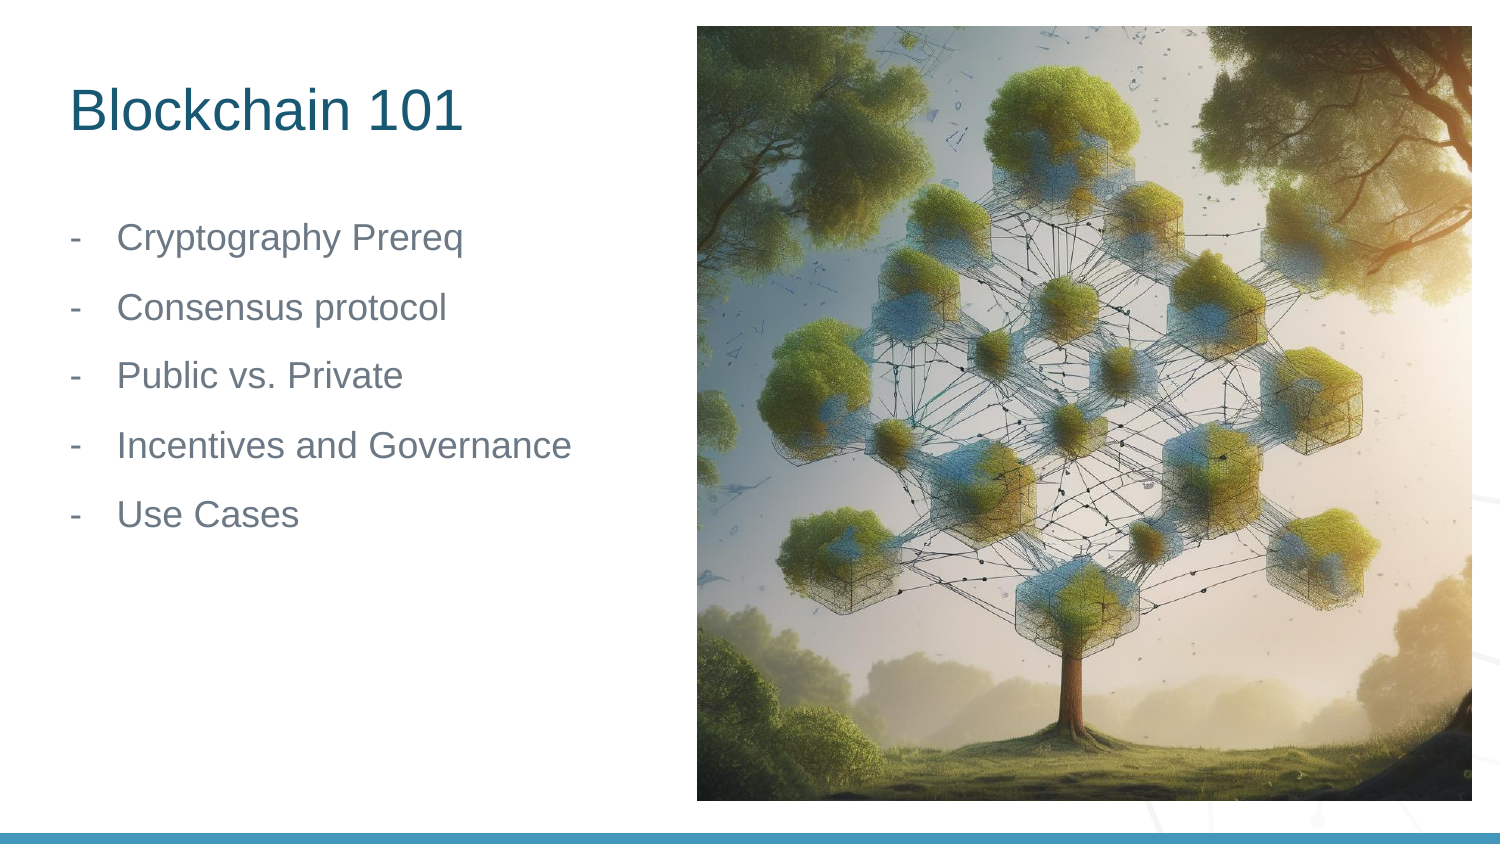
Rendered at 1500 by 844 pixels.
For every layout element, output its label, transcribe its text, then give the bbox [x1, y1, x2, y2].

picture [696, 26, 1472, 802]
list Cryptography Prereq Consensus protocol Public vs. Private Incentives and Governance Use Cases [54, 203, 656, 750]
title Blockchain 101 [54, 70, 691, 165]
